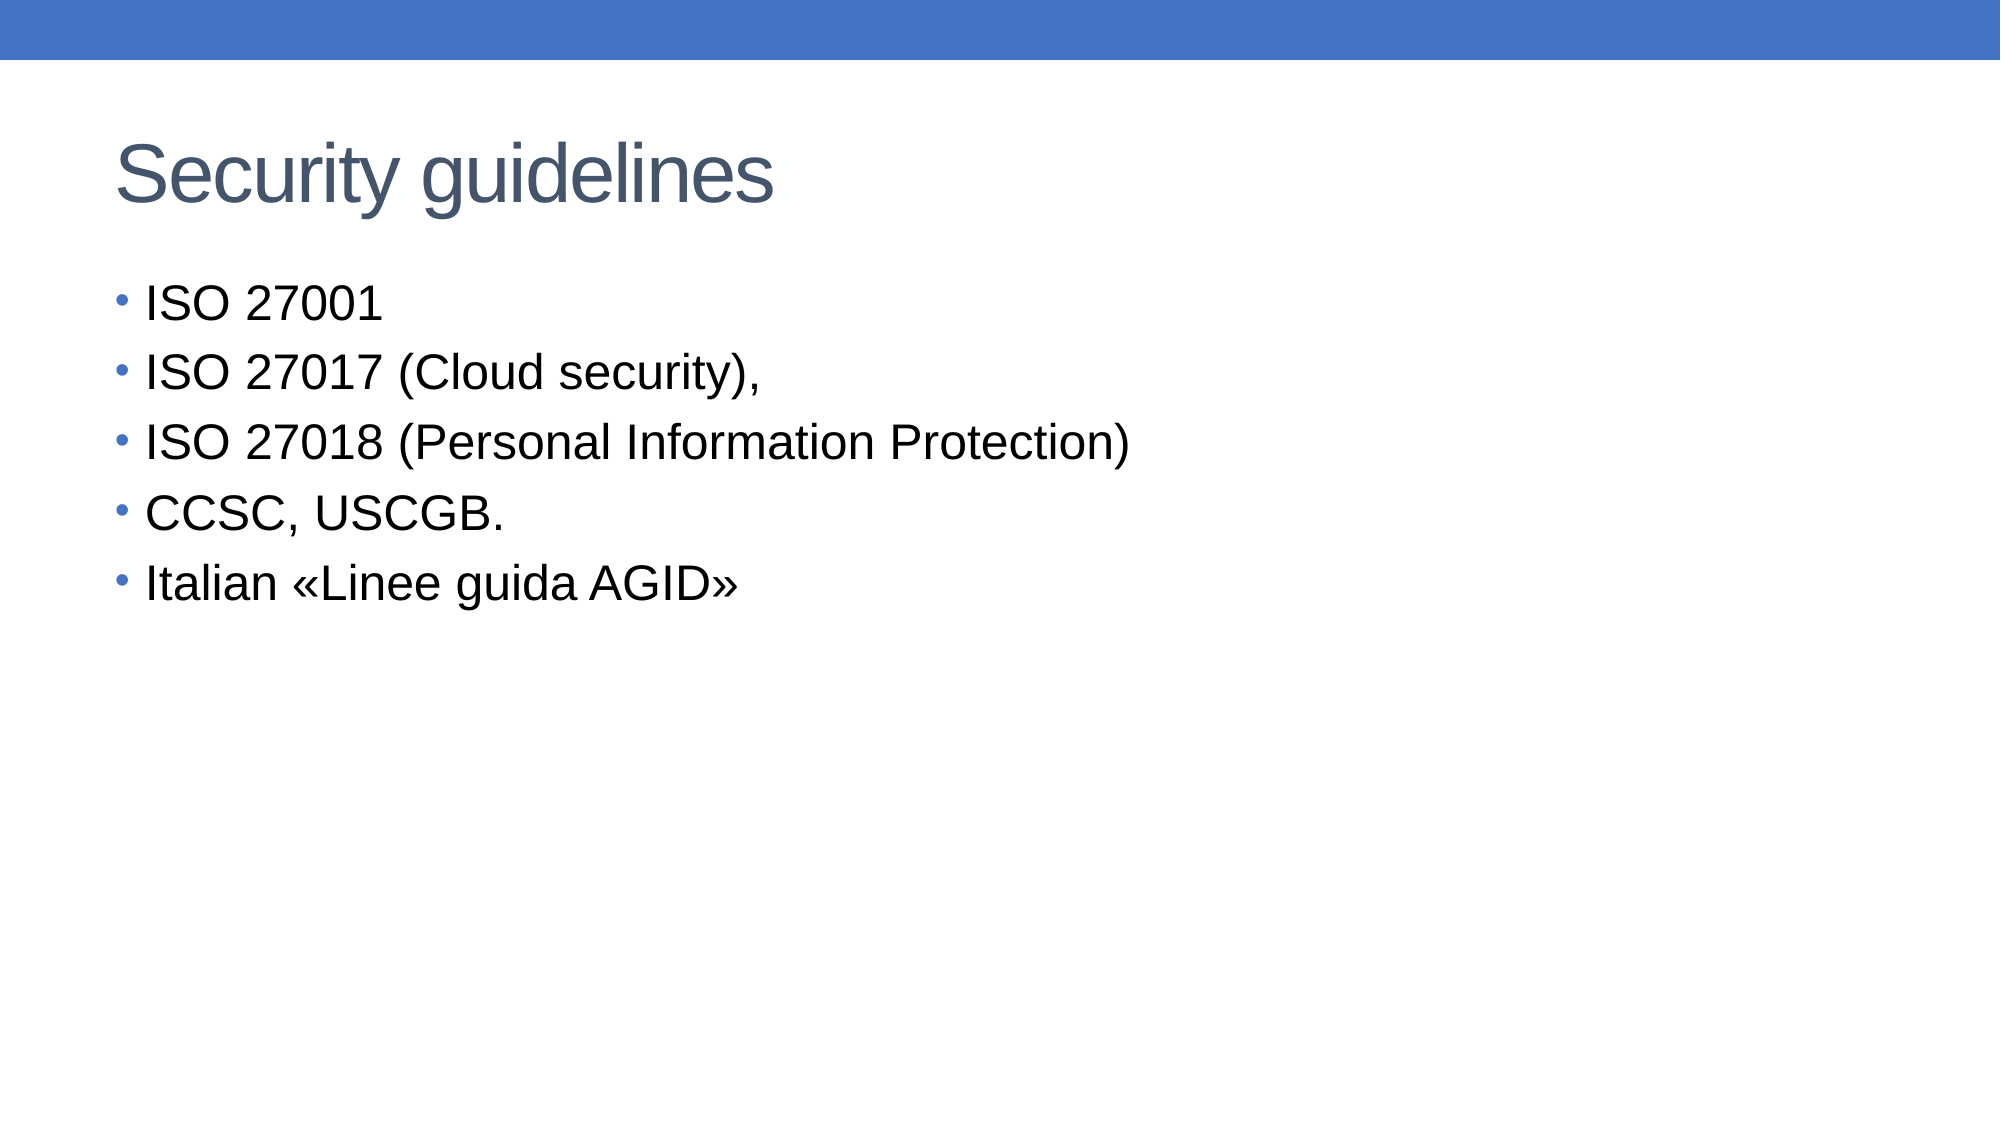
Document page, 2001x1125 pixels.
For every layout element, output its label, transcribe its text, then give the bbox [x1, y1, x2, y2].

list ISO 27001 ISO 27017 (Cloud security), ISO 27018 (Personal Information Protection) CCSC, USCGB. Italian «Linee guida AGID» [99, 262, 1900, 1063]
title Security guidelines [99, 87, 1900, 250]
